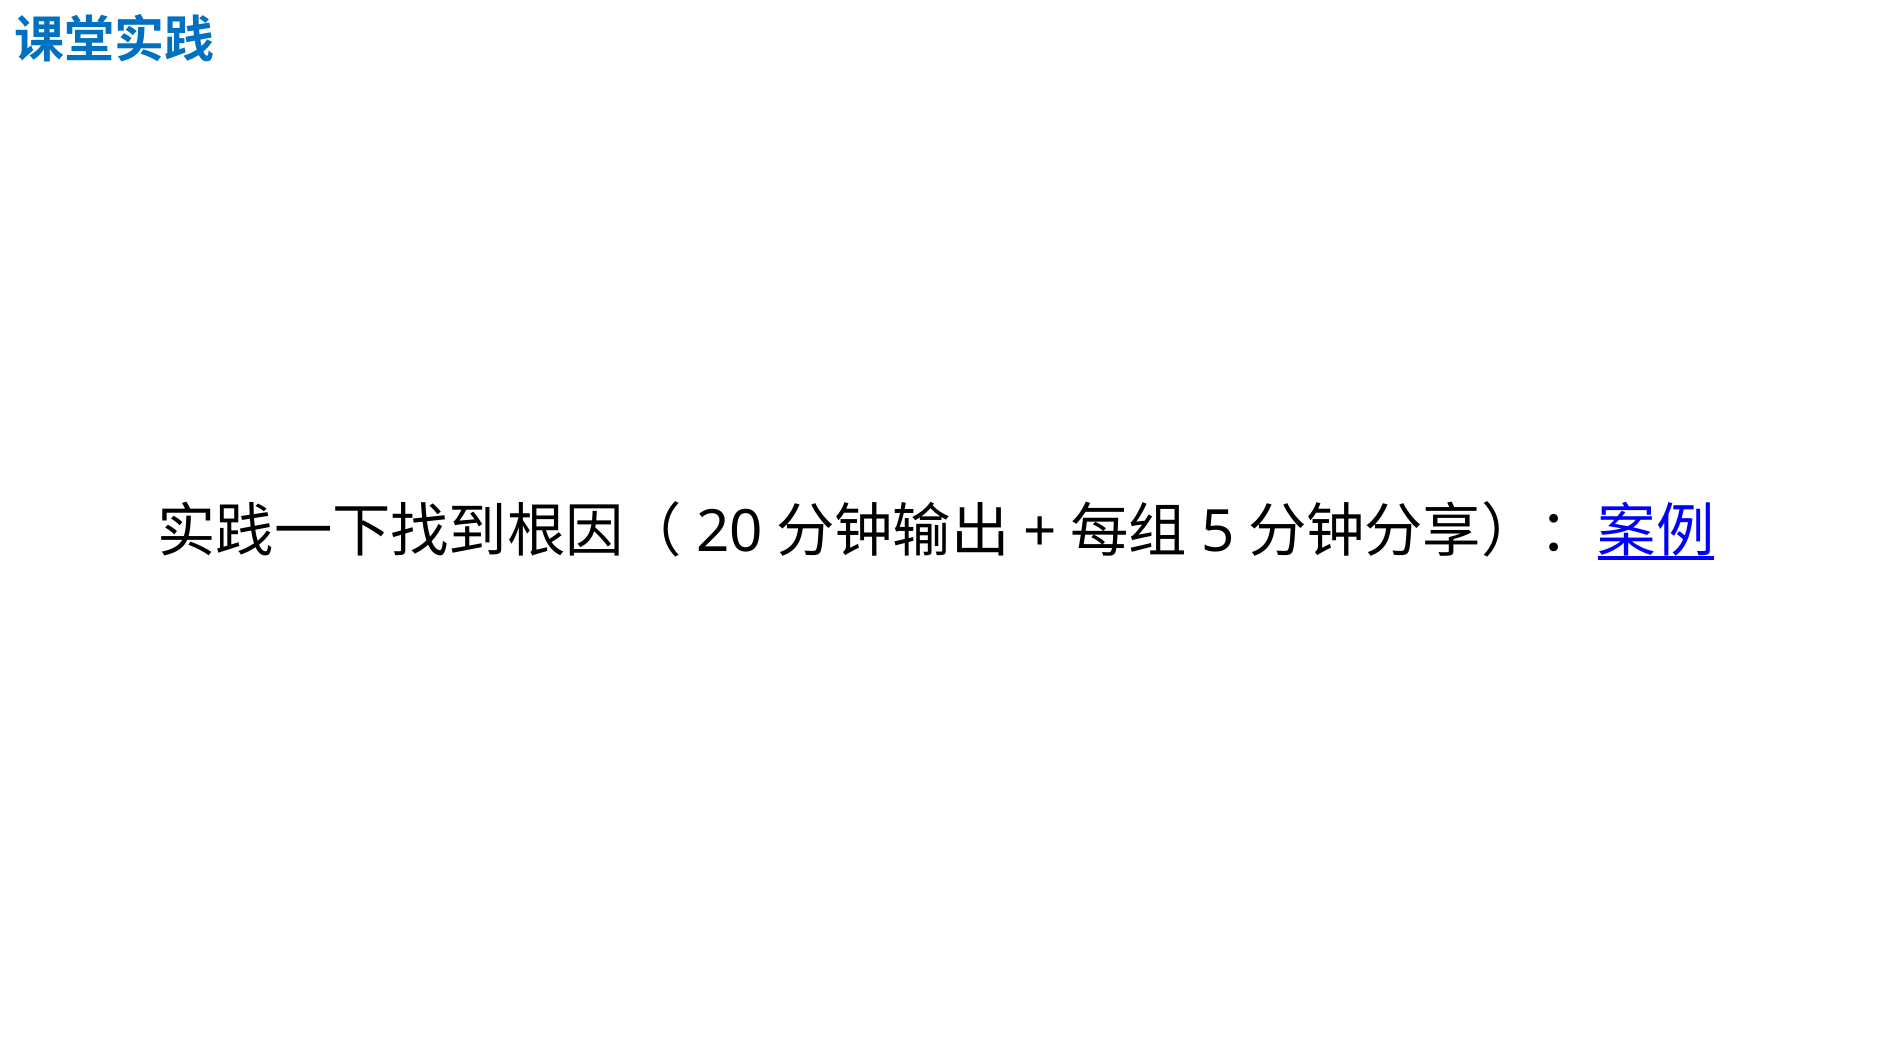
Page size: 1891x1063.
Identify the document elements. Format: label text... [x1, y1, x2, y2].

text_box 实践一下找到根因（20分钟输出+每组5分钟分享）：案例 [142, 485, 1730, 585]
text_box 课堂实践 [0, 0, 230, 75]
